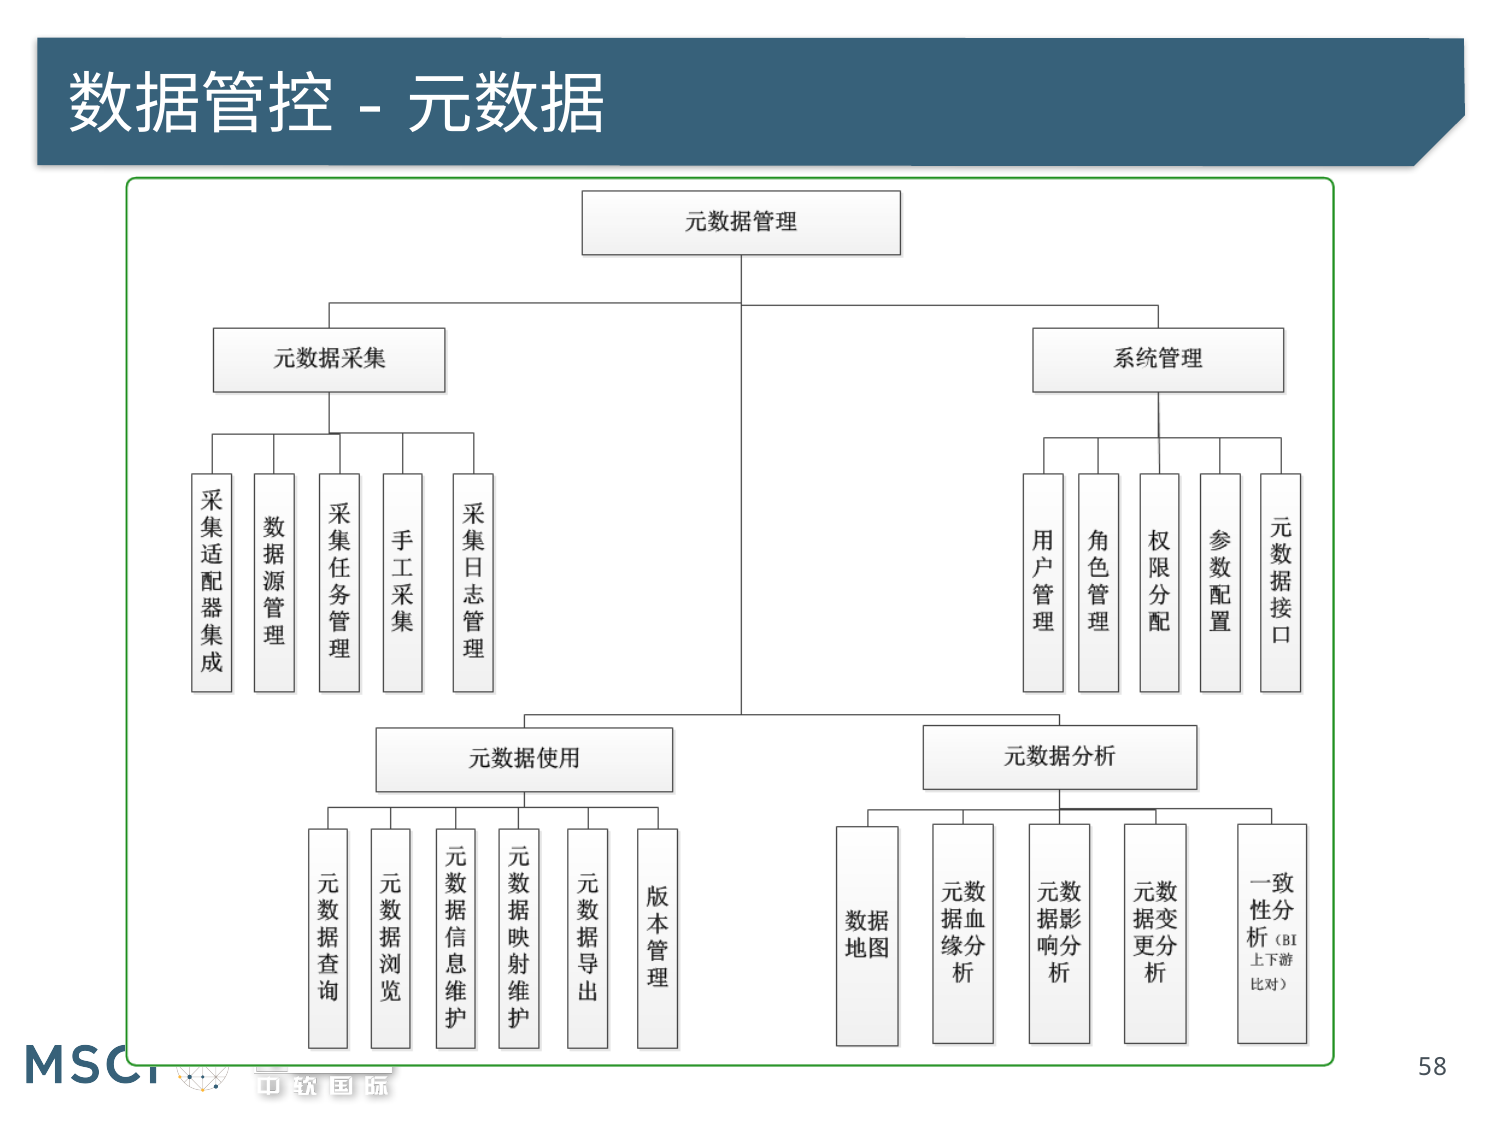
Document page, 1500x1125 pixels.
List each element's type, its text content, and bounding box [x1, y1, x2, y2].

picture [0, 175, 1335, 1110]
slide_number 58 [1159, 1037, 1463, 1098]
title 数据管控-元数据 [37, 37, 1464, 165]
